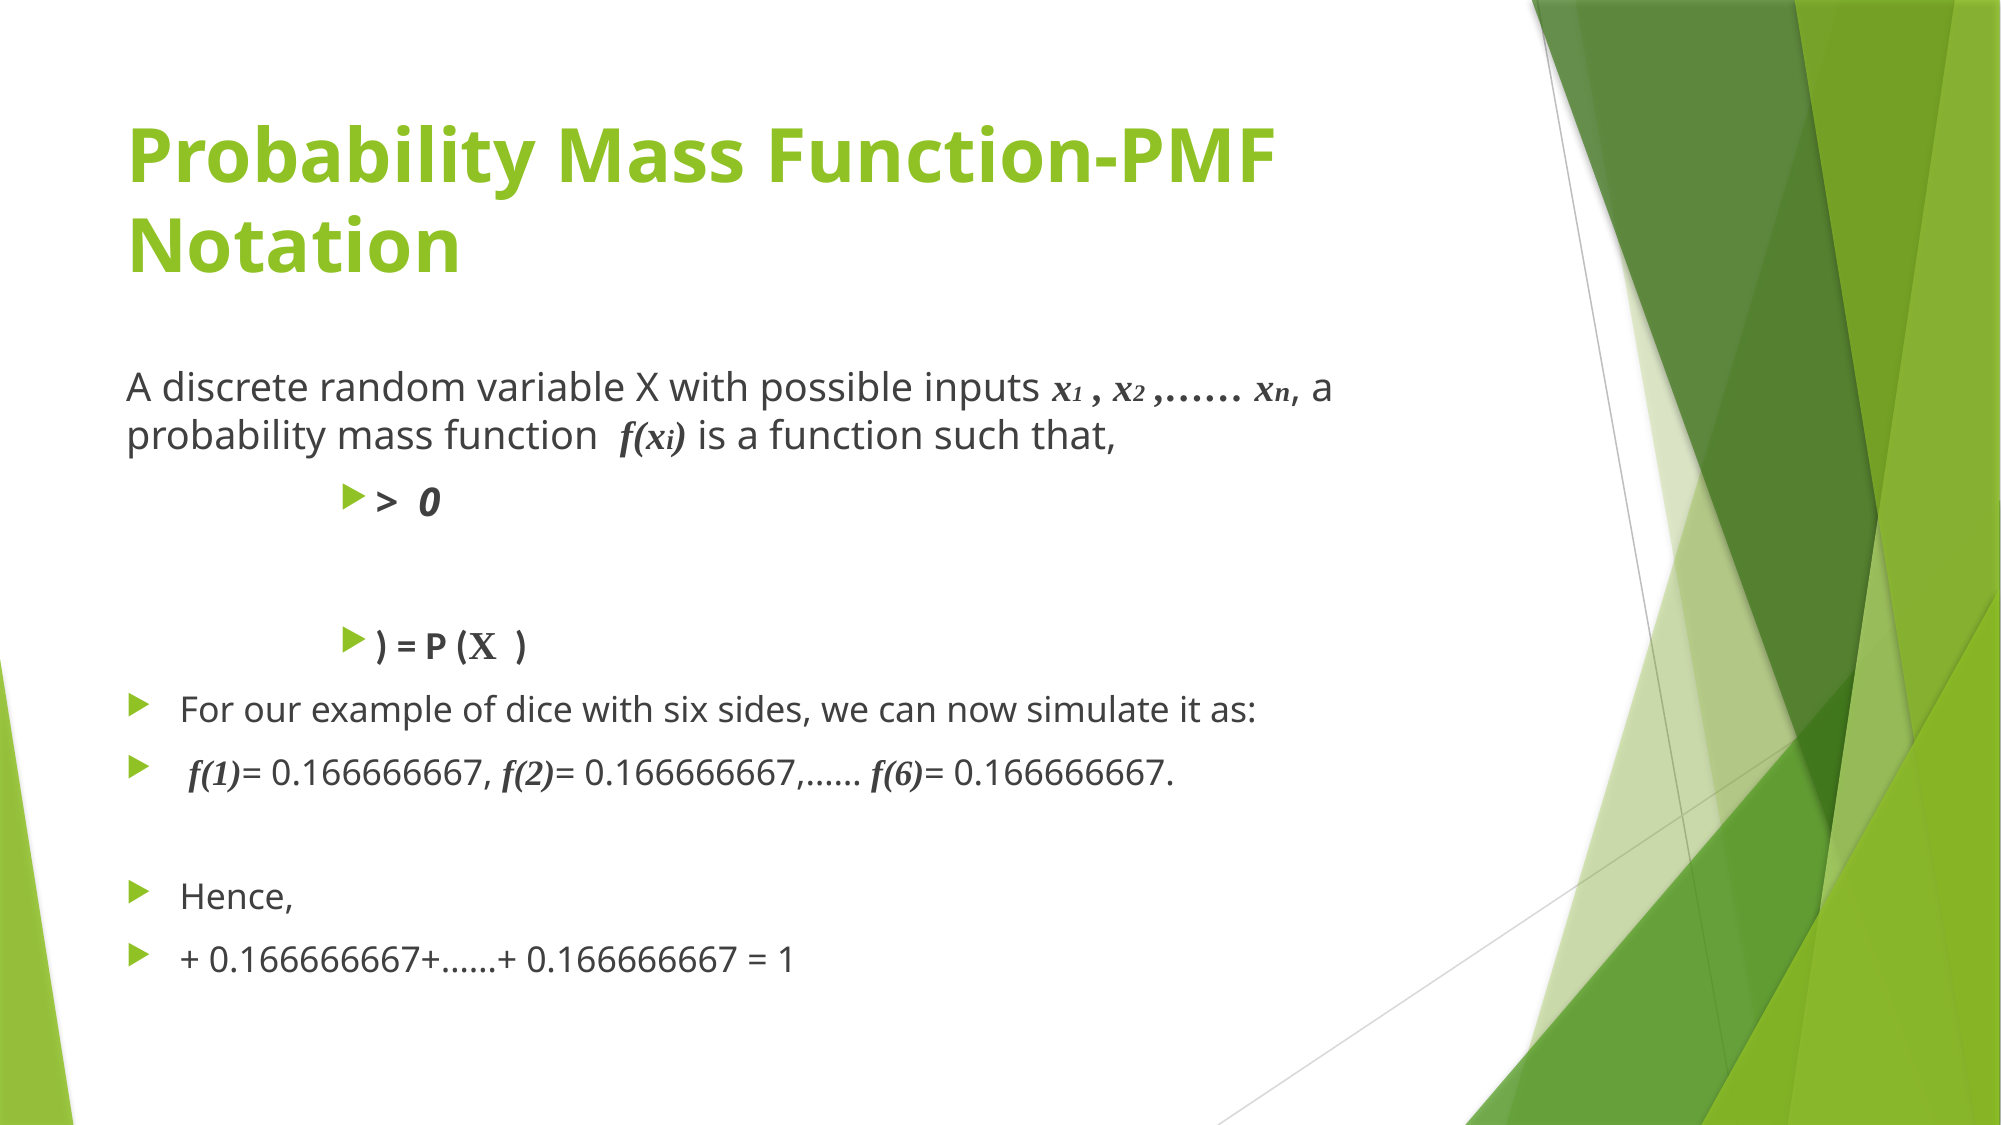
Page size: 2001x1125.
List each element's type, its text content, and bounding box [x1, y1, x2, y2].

title Probability Mass Function-PMF Notation [111, 99, 1522, 317]
